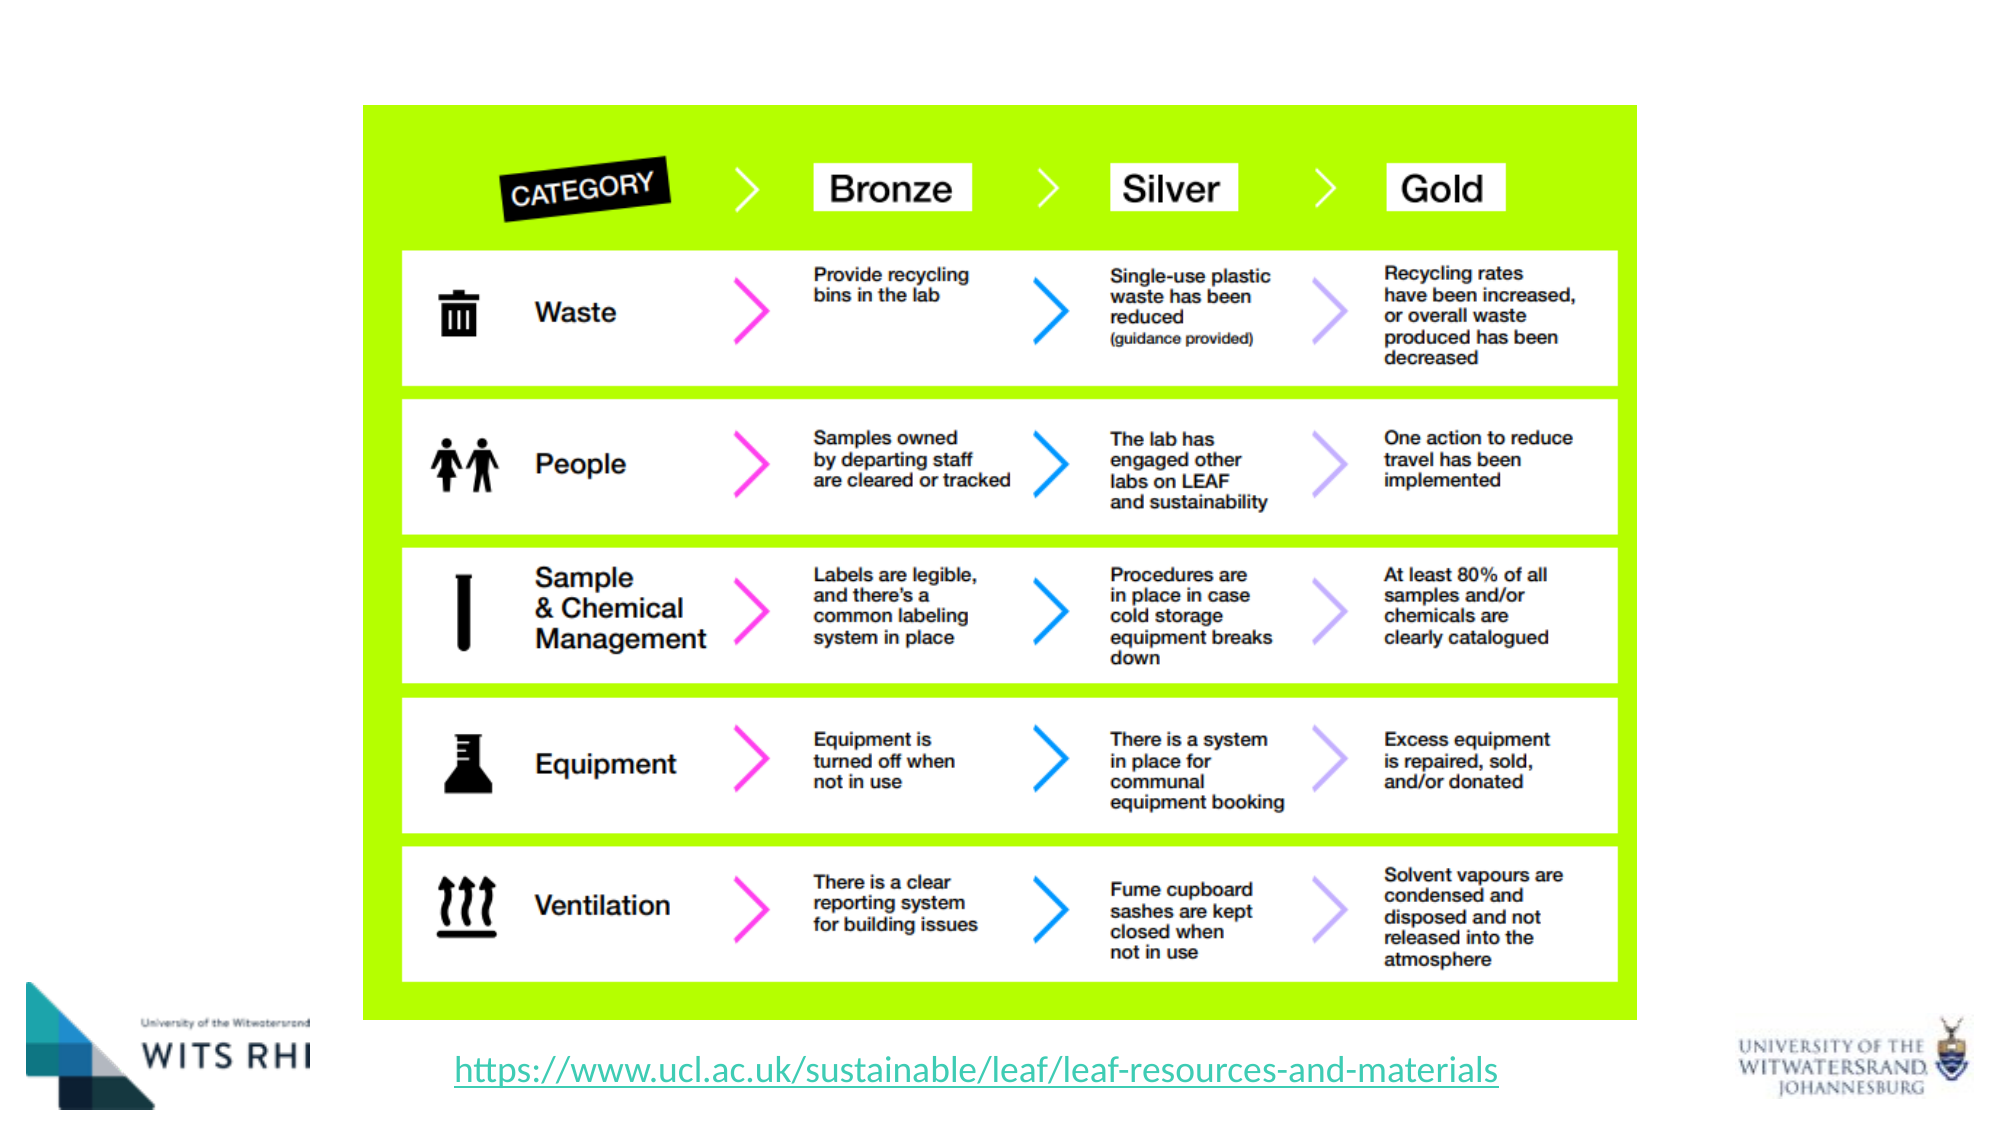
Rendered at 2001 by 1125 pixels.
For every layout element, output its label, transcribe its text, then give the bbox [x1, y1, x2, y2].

picture [363, 105, 1637, 1020]
text_box https://www.ucl.ac.uk/sustainable/leaf/leaf-resources-and-materials [439, 1037, 1557, 1125]
picture [1735, 1013, 1974, 1099]
picture [26, 982, 310, 1110]
